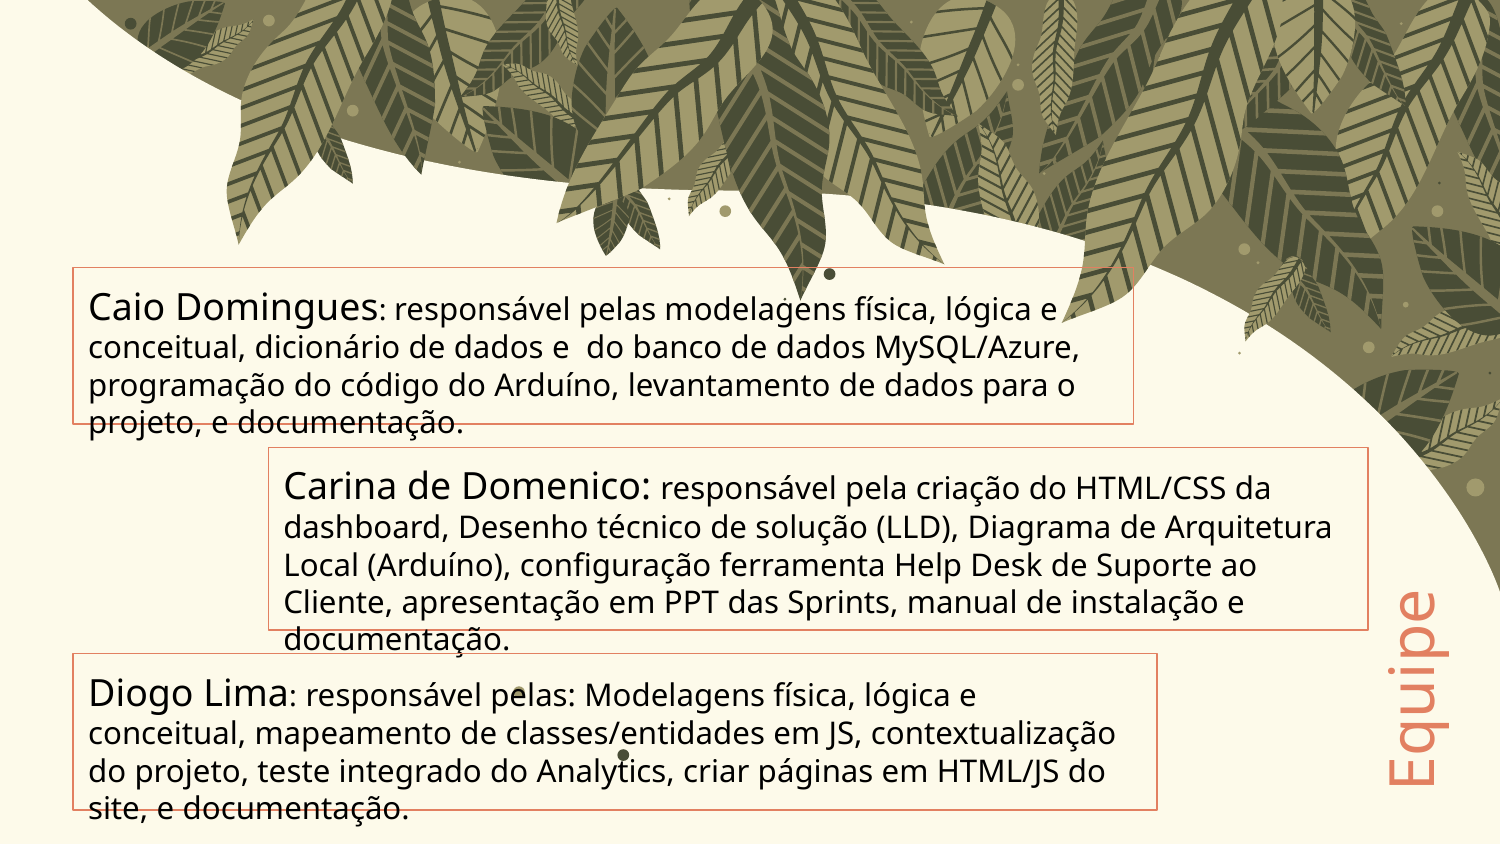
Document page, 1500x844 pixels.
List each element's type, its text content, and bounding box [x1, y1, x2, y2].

text_box Diogo Lima: responsável pelas: Modelagens física, lógica e conceitual, mapeamento de classes/entidades em JS, contextualização do projeto, teste integrado do Analytics, criar páginas em HTML/JS do site, e documentação. [73, 653, 1157, 811]
text_box Caio Domingues: responsável pelas modelagens física, lógica e conceitual, dicionário de dados e do banco de dados MySQL/Azure, programação do código do Arduíno, levantamento de dados para o projeto, e documentação. [73, 267, 1134, 425]
text_box Carina de Domenico: responsável pela criação do HTML/CSS da dashboard, Desenho técnico de solução (LLD), Diagrama de Arquitetura Local (Arduíno), configuração ferramenta Help Desk de Suporte ao Cliente, apresentação em PPT das Sprints, manual de instalação e documentação. [268, 447, 1369, 631]
title Equipe [1357, 143, 1452, 807]
